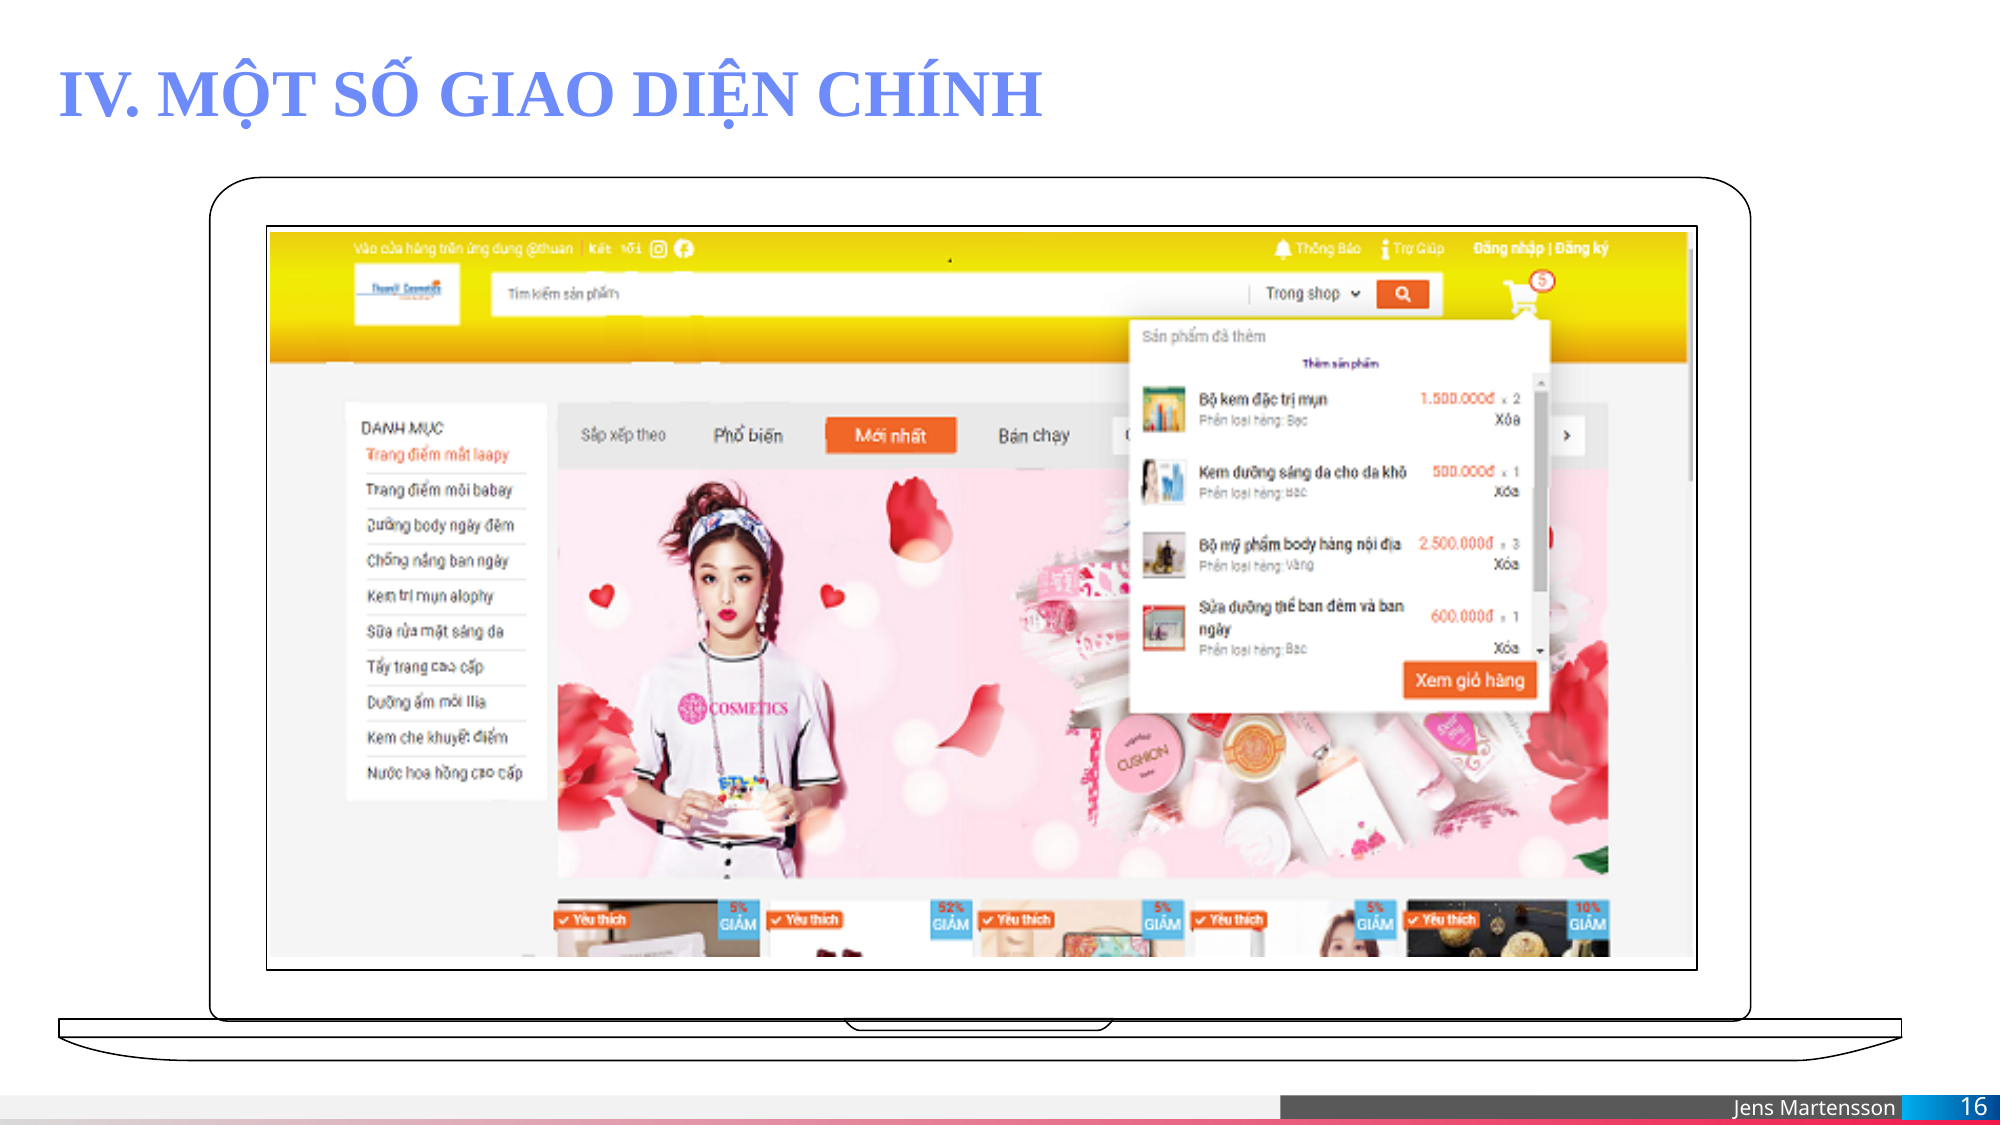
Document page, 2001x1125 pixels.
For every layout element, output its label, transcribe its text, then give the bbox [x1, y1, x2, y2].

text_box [59, 177, 1902, 1061]
slide_number 16 [1901, 1095, 2000, 1120]
picture [270, 232, 1693, 958]
title IV. MỘT SỐ GIAO DIỆN CHÍNH [59, 59, 1942, 148]
